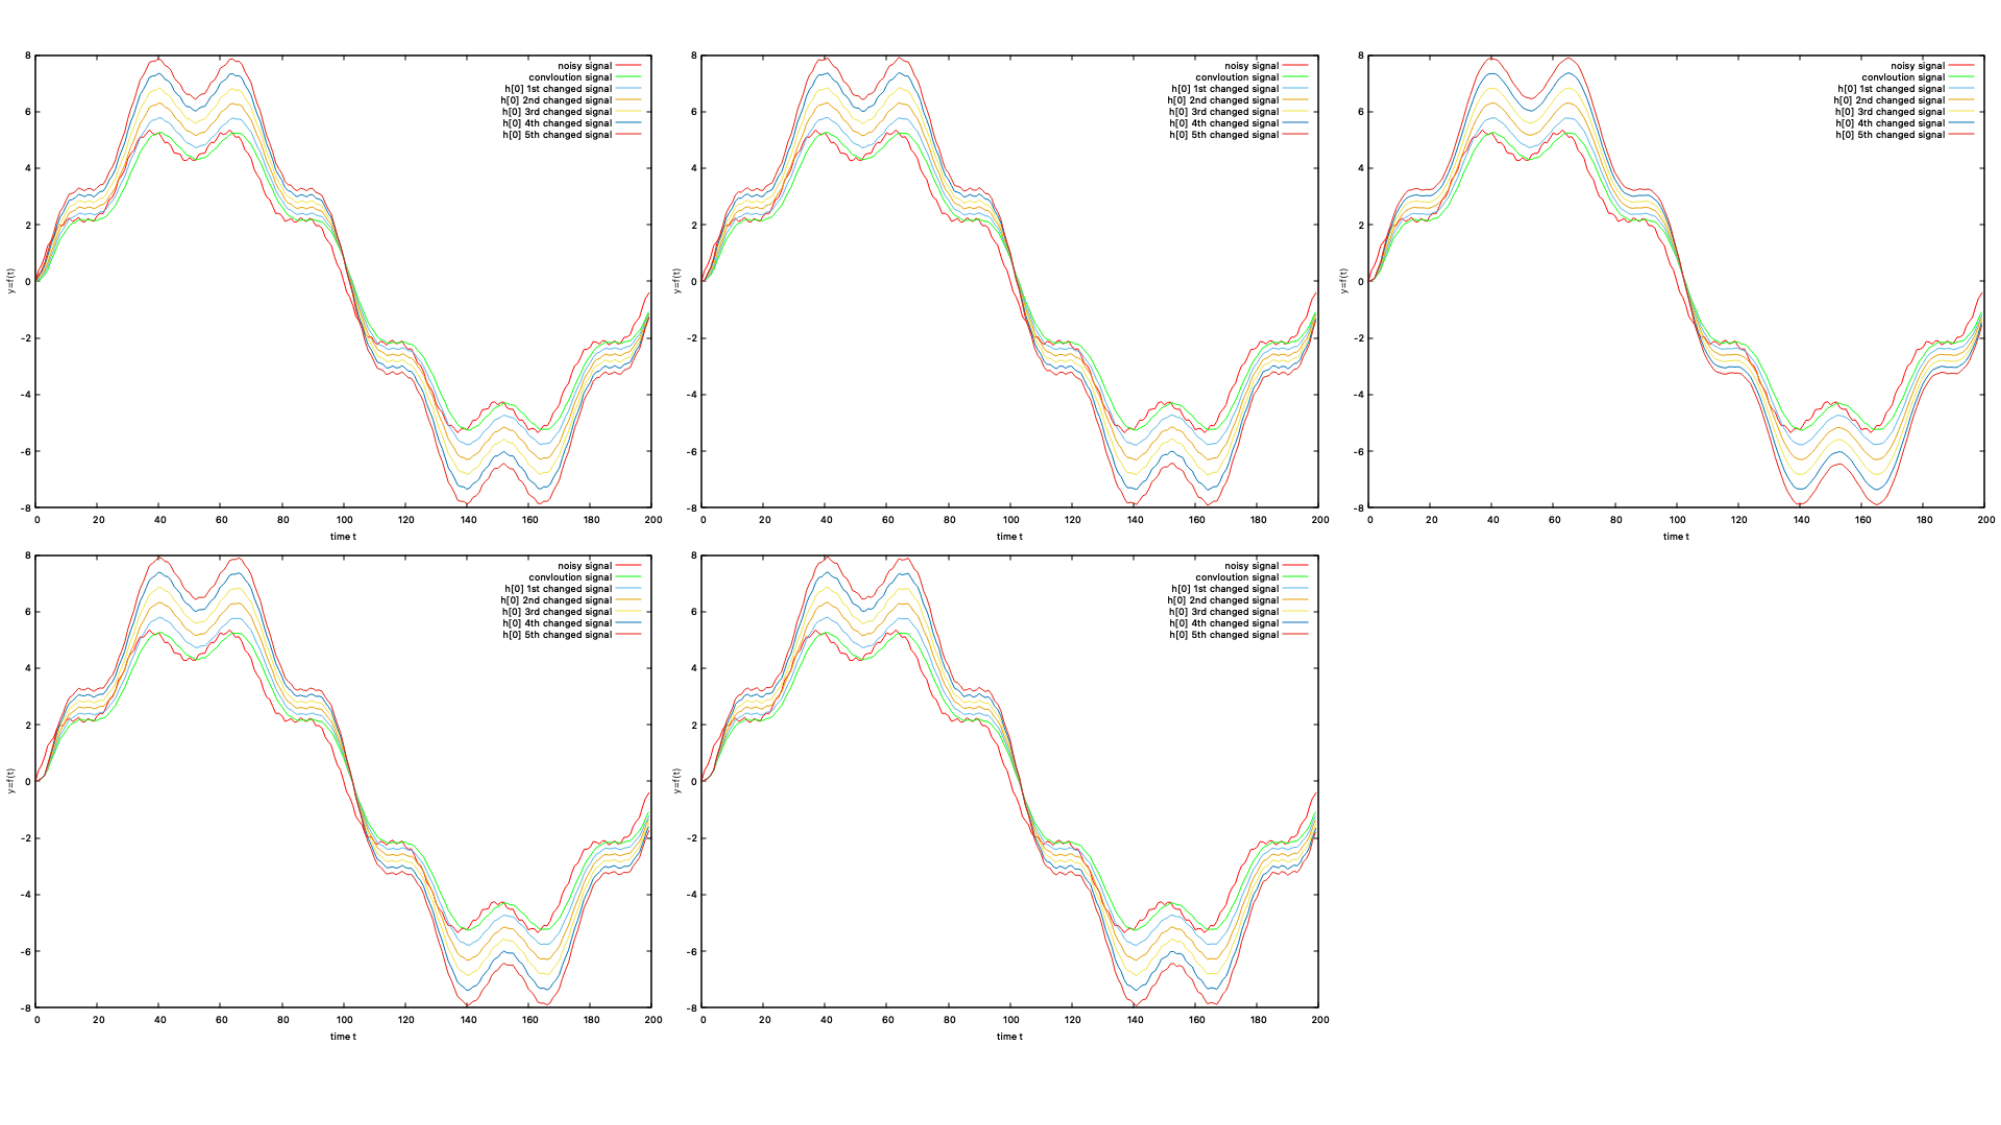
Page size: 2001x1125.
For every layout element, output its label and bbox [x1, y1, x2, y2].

list [0, 43, 666, 543]
list [666, 43, 1333, 543]
picture [0, 43, 2000, 1044]
